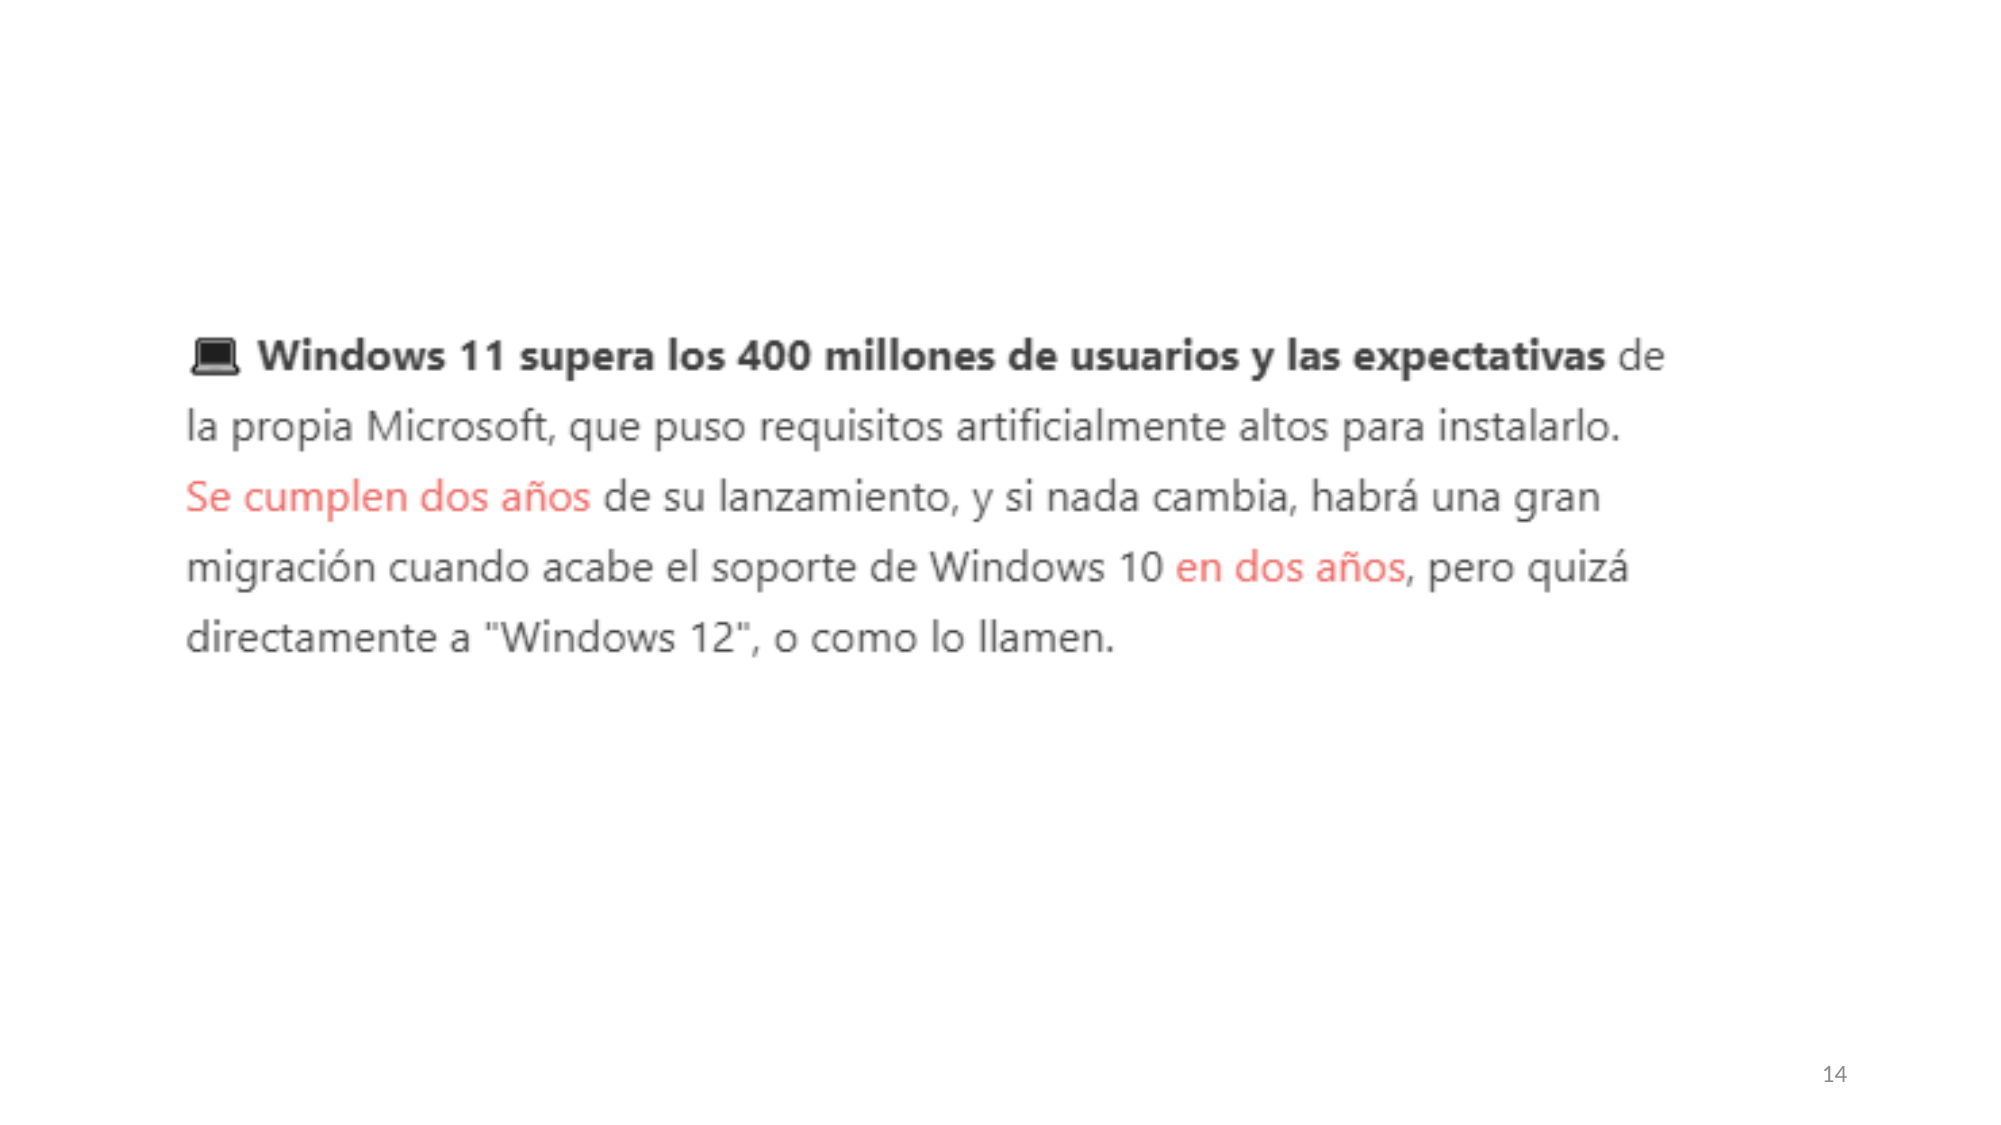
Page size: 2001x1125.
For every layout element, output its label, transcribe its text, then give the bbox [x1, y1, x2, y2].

slide_number 14 [1412, 1042, 1863, 1103]
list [142, 287, 1705, 715]
